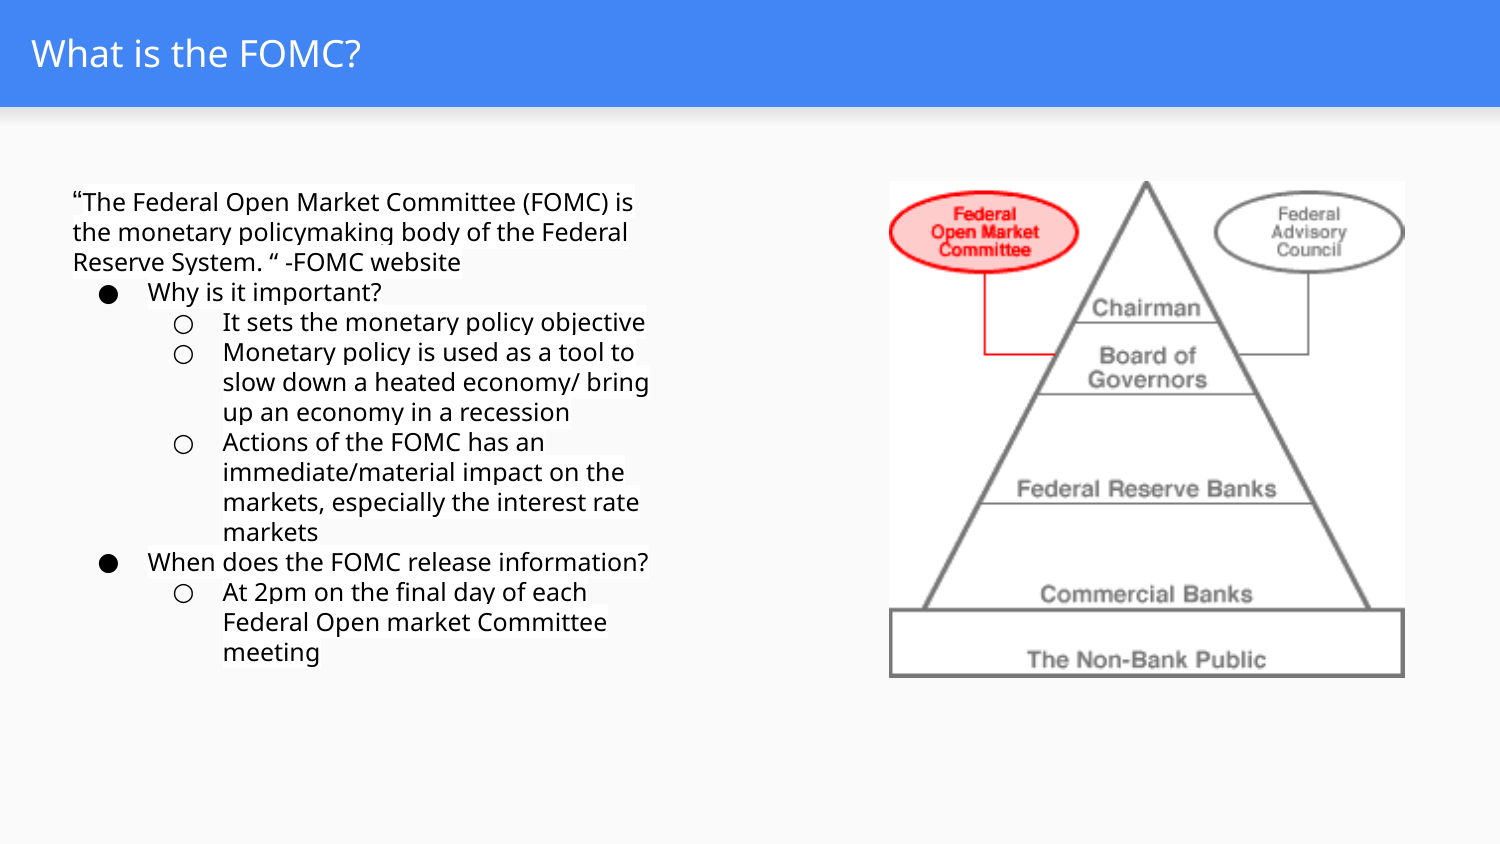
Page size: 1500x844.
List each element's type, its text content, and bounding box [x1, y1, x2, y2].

text_box “The Federal Open Market Committee (FOMC) is the monetary policymaking body of the Federal Reserve System. “ -FOMC website Why is it important? It sets the monetary policy objective Monetary policy is used as a tool to slow down a heated economy/ bring up an economy in a recession Actions of the FOMC has an immediate/material impact on the markets, especially the interest rate markets When does the FOMC release information? At 2pm on the final day of each Federal Open market Committee meeting [57, 166, 674, 771]
title What is the FOMC? [16, 2, 1464, 102]
picture [889, 181, 1405, 678]
